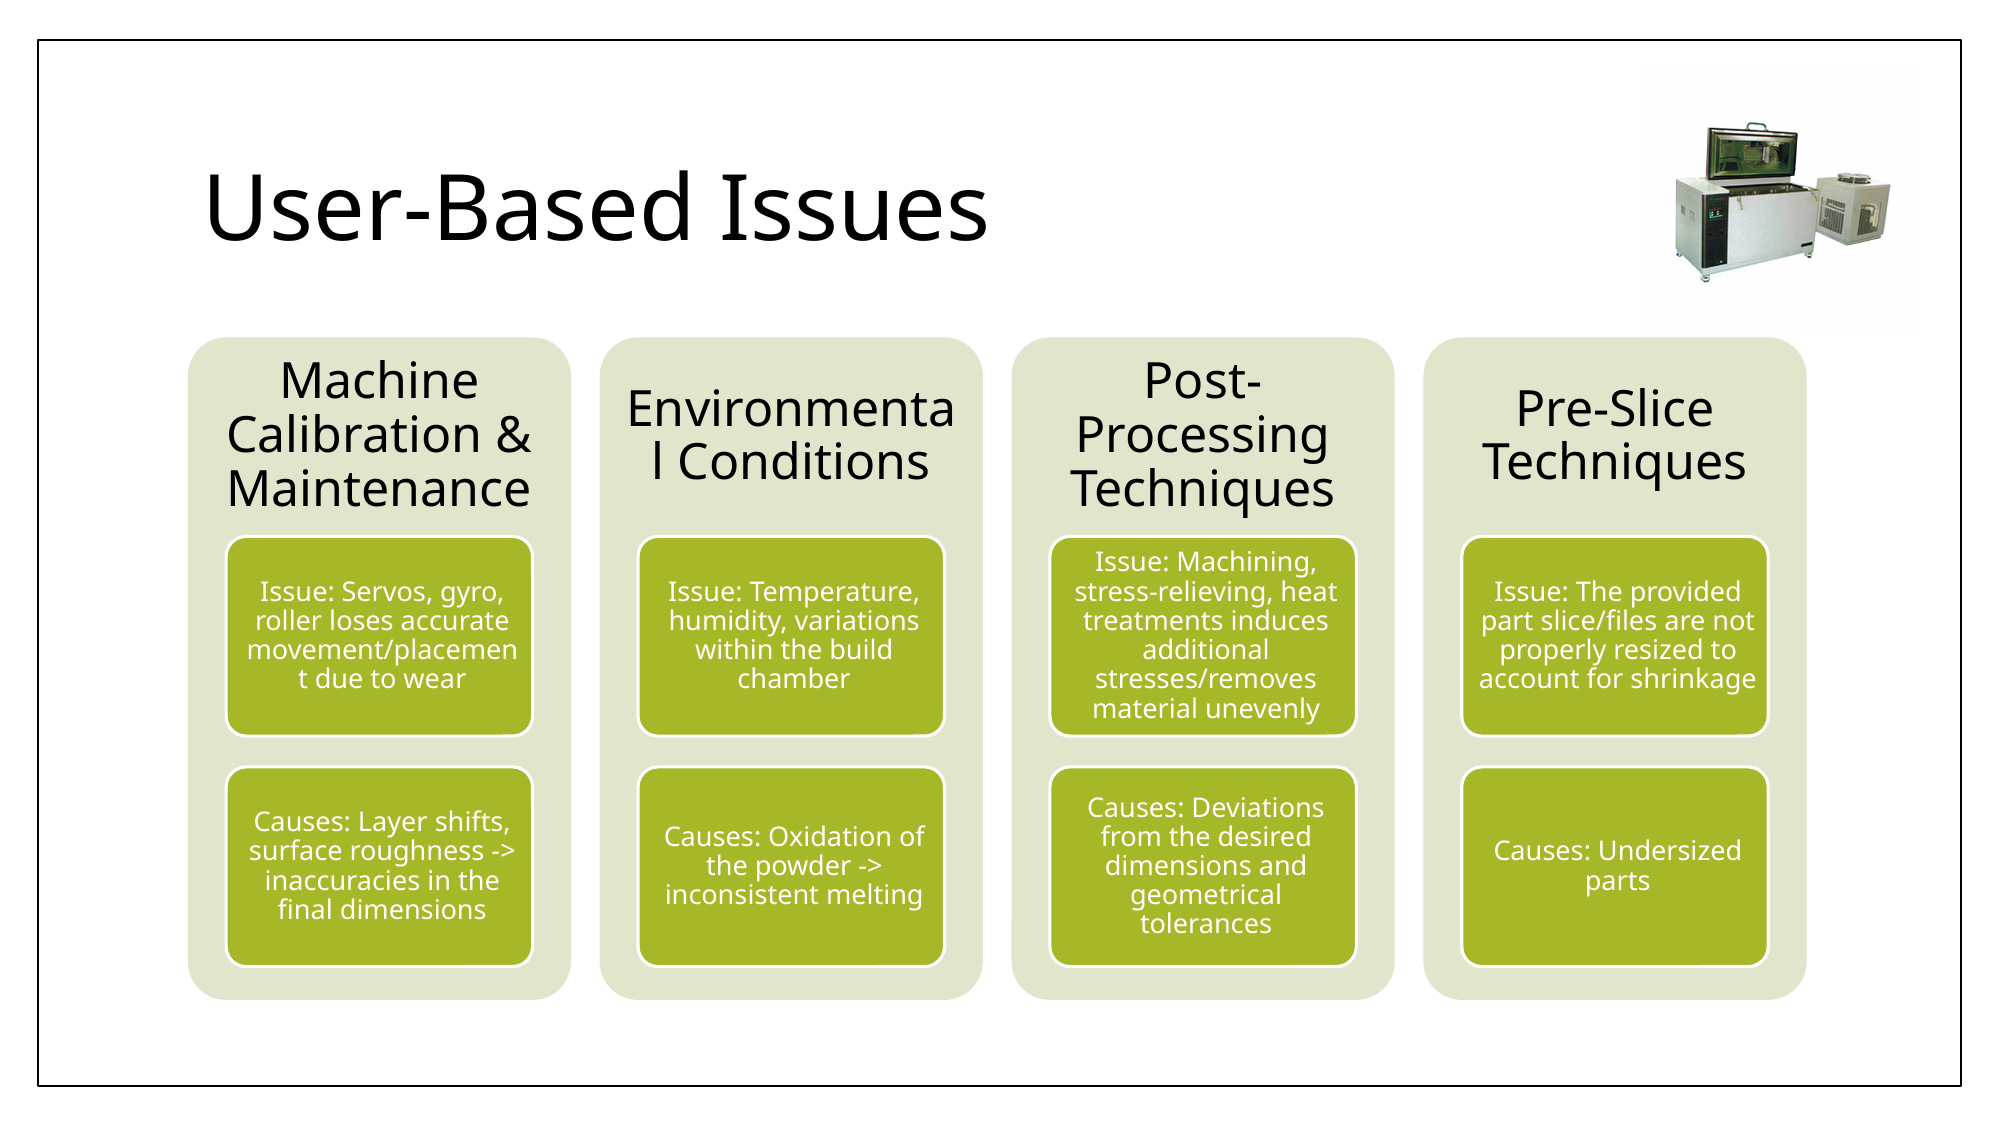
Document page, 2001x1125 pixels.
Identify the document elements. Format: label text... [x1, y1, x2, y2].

title User-Based Issues [187, 99, 1637, 323]
picture [1643, 59, 1922, 338]
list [187, 337, 1808, 1001]
